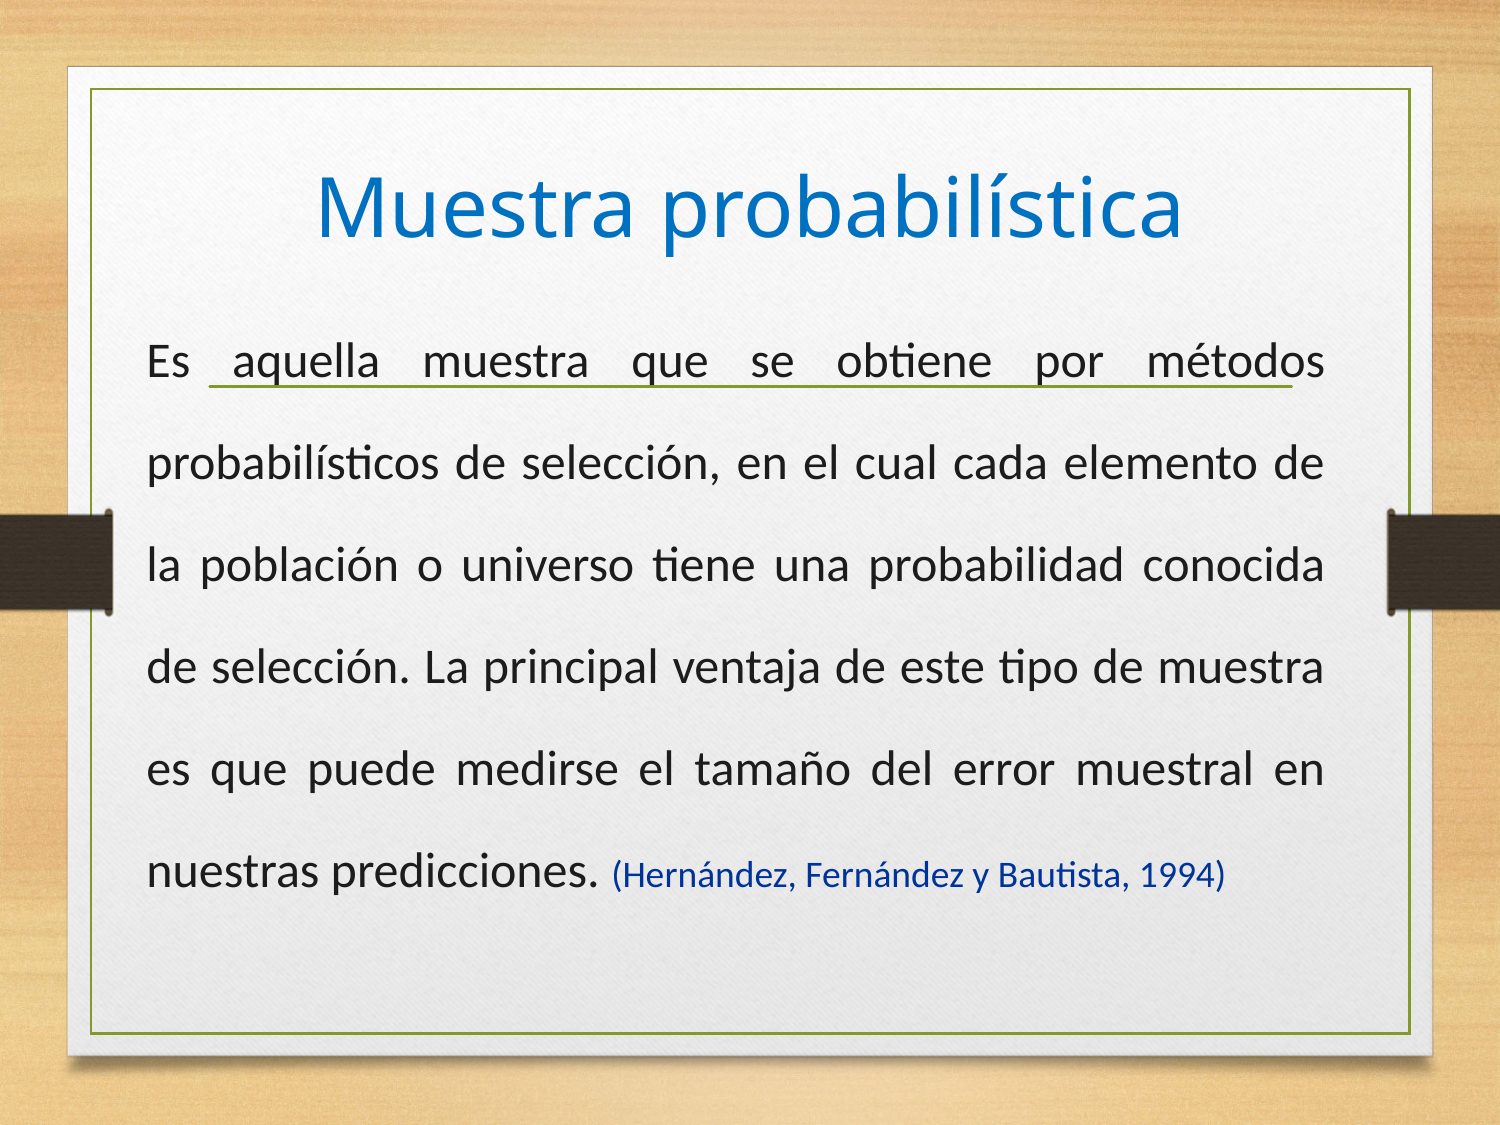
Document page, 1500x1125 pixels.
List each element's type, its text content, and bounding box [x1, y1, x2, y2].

list Es aquella muestra que se obtiene por métodos probabilísticos de selección, en el cual cada elemento de la población o universo tiene una probabilidad conocida de selección. La principal ventaja de este tipo de muestra es que puede medirse el tamaño del error muestral en nuestras predicciones. (Hernández, Fernández y Bautista, 1994) [131, 278, 1341, 977]
picture [0, 0, 1500, 1125]
title Muestra probabilística [131, 125, 1369, 283]
